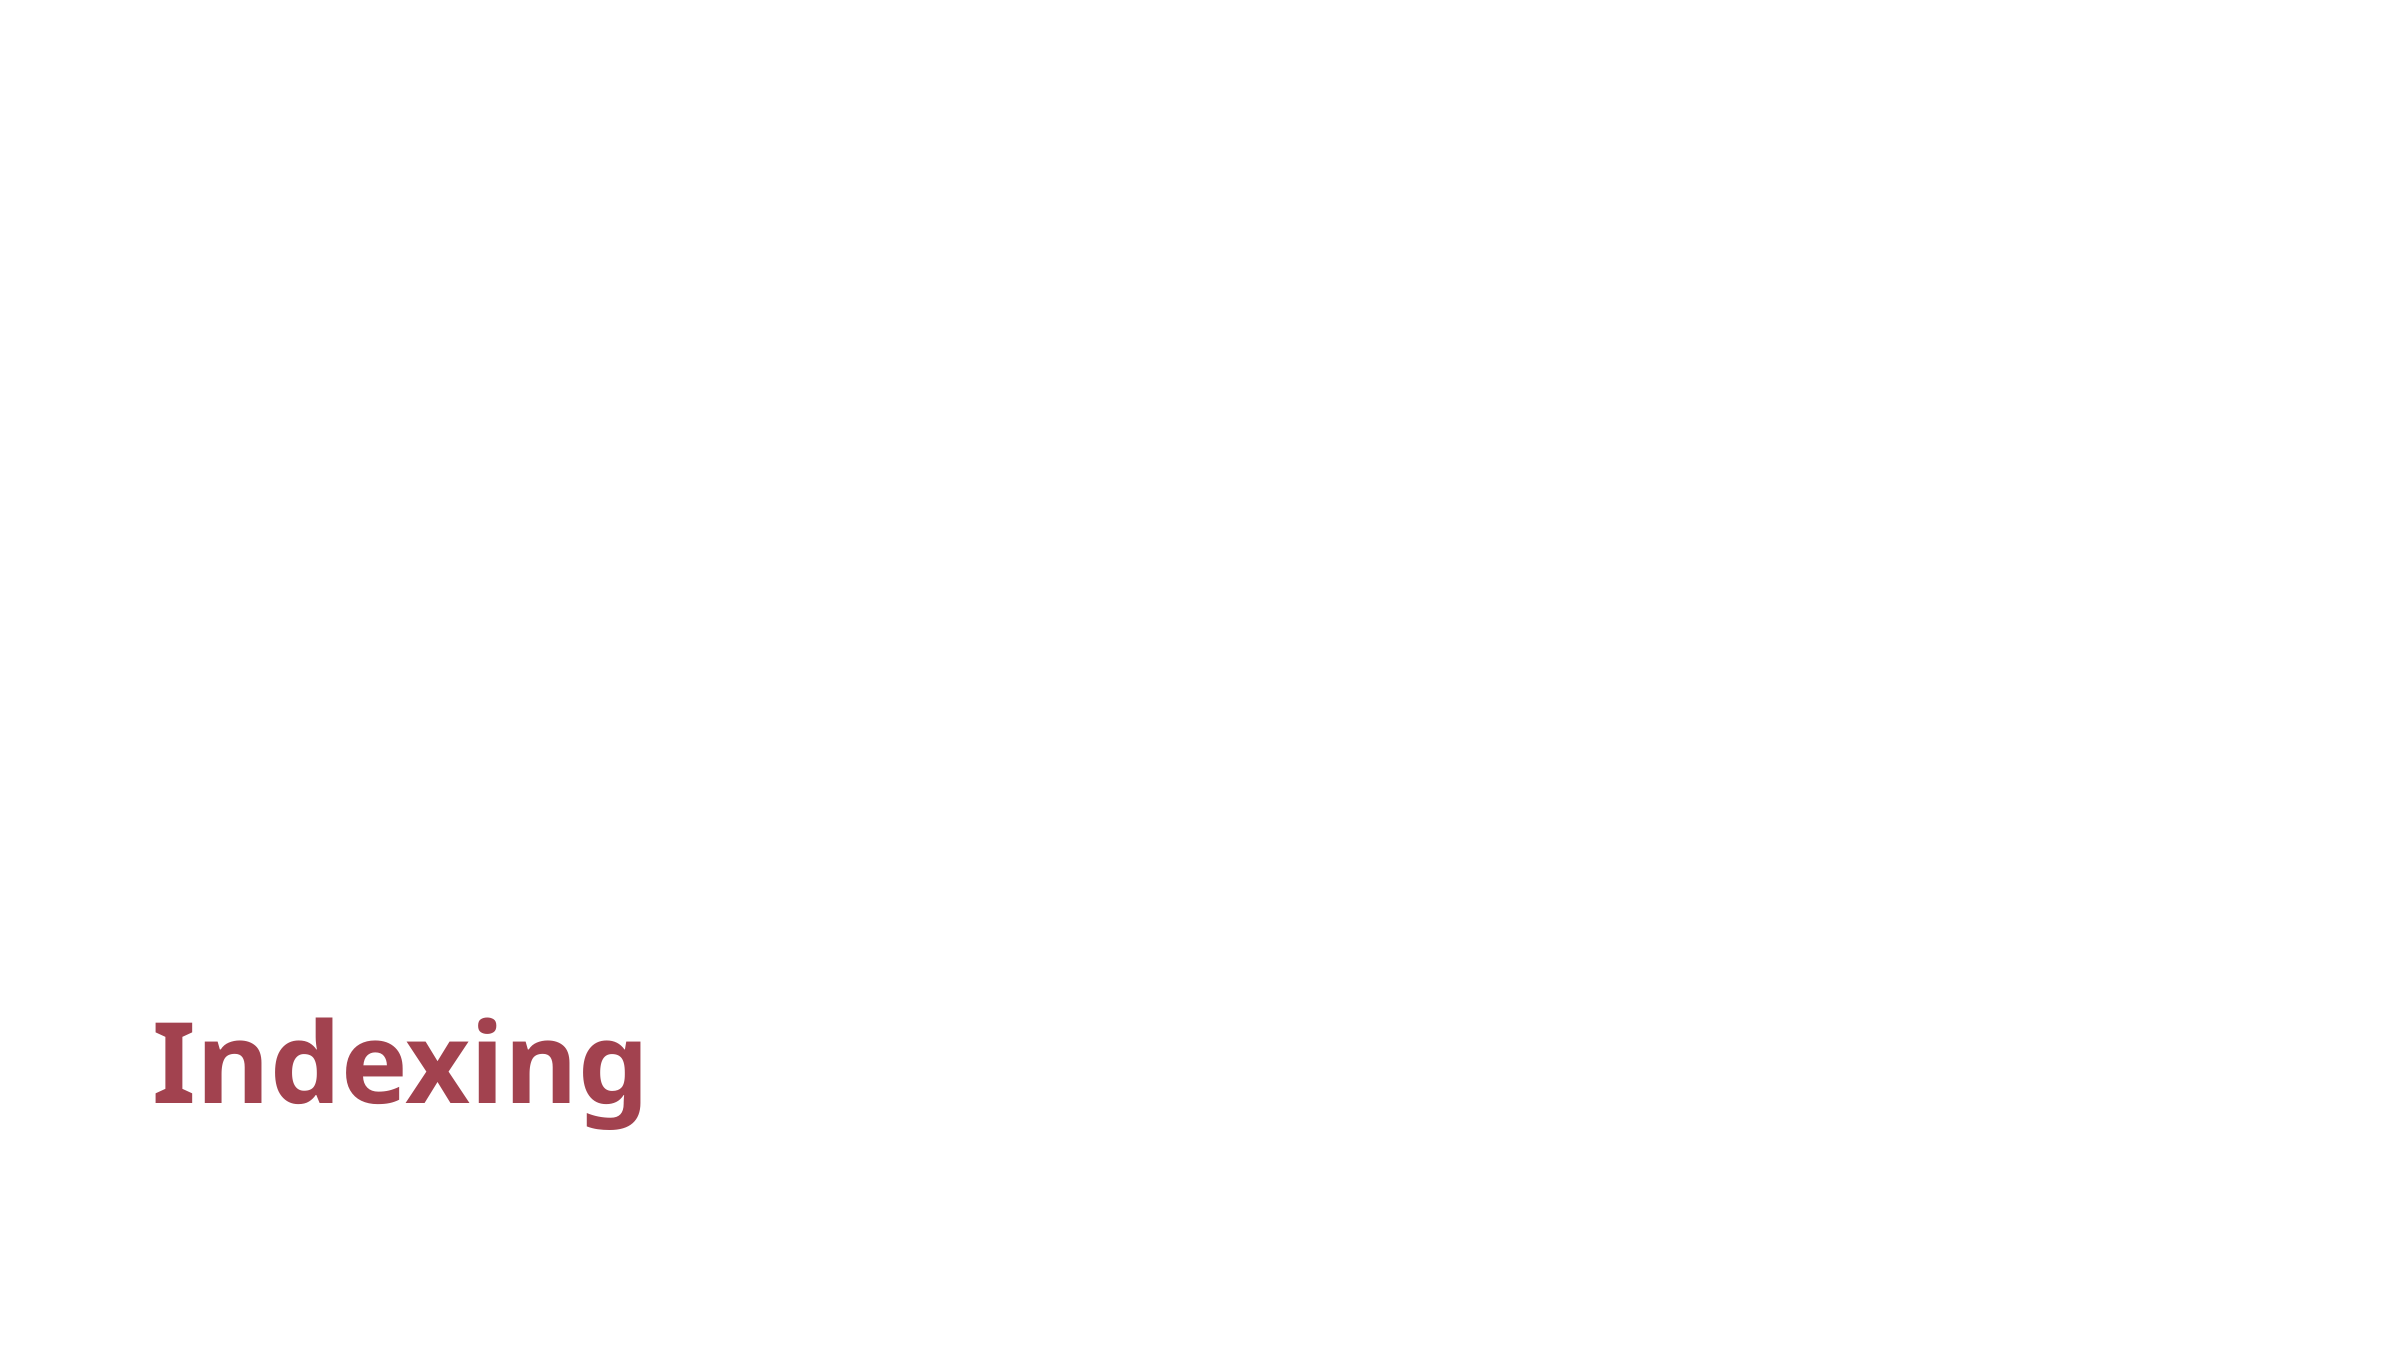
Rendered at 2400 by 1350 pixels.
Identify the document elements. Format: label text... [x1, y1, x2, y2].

title Indexing [137, 900, 2263, 1134]
